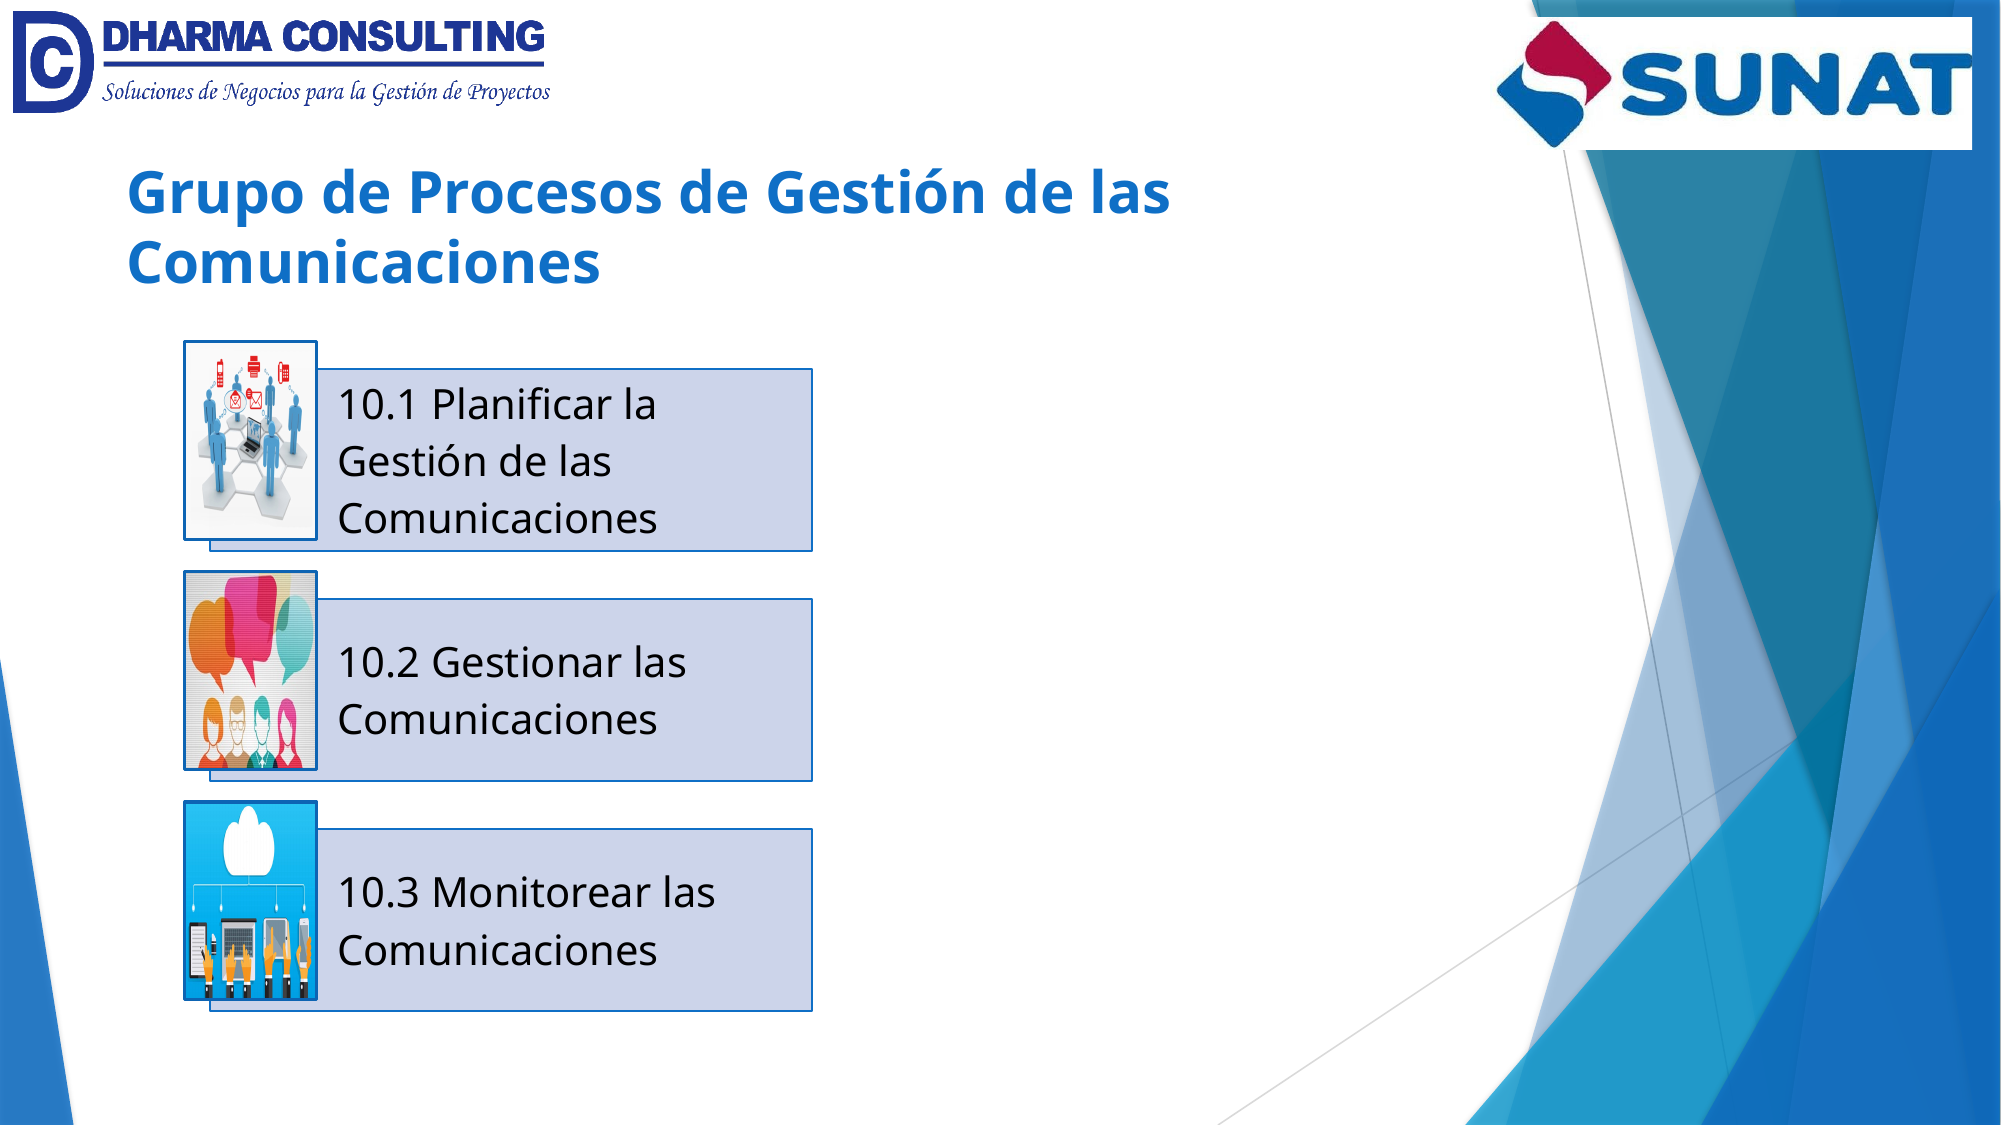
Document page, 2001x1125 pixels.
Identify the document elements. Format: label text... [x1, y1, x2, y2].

picture [1490, 17, 1973, 150]
picture [13, 11, 550, 113]
text_box Grupo de Procesos de Gestión de las Comunicaciones [111, 147, 1551, 261]
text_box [184, 299, 1852, 1054]
